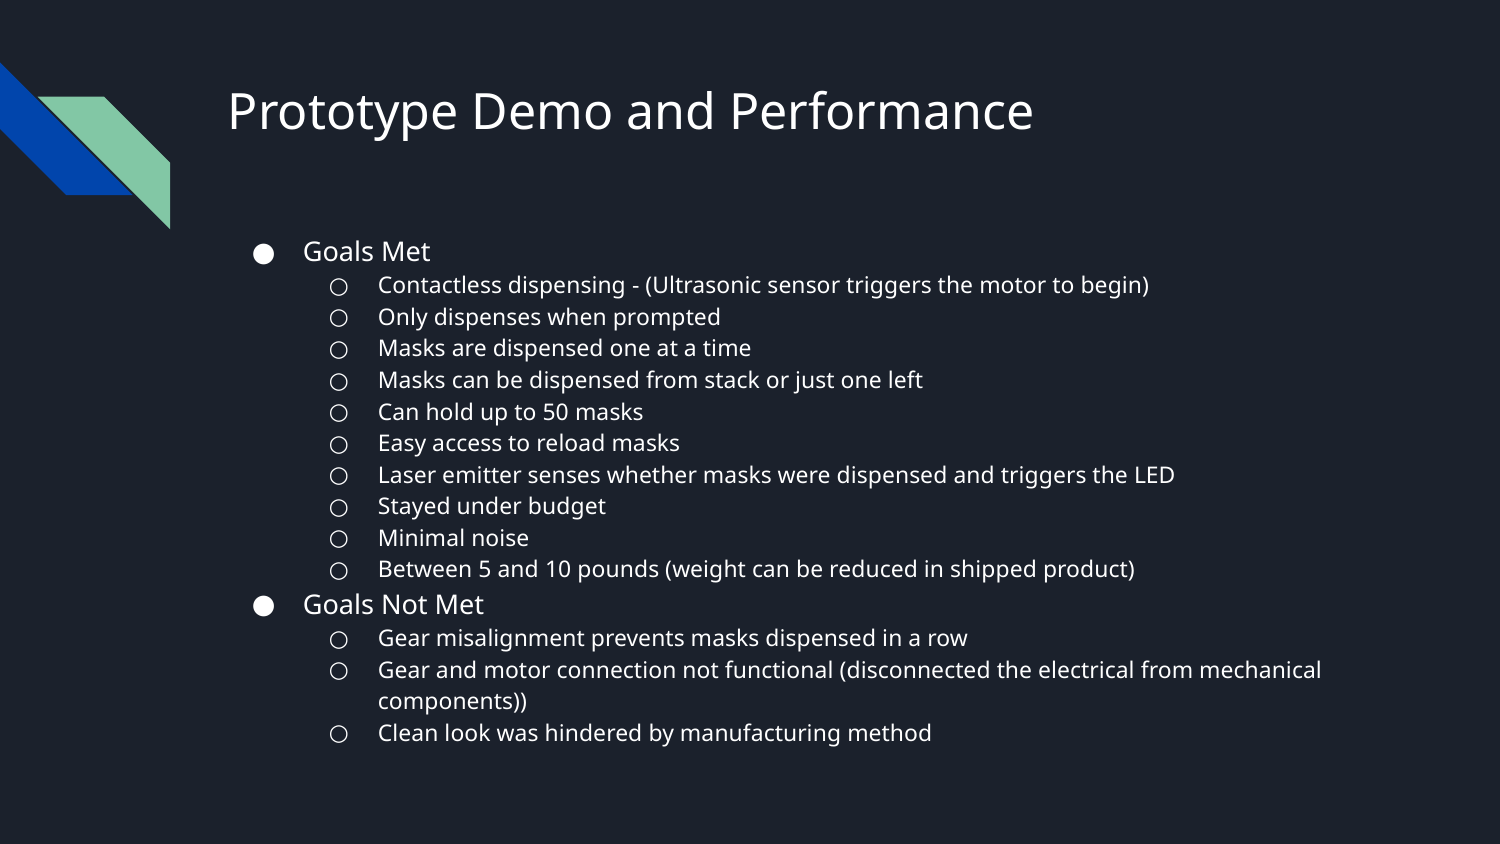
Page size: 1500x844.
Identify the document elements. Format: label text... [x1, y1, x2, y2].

list Goals Met Contactless dispensing - (Ultrasonic sensor triggers the motor to begin) Only dispenses when prompted Masks are dispensed one at a time Masks can be dispensed from stack or just one left Can hold up to 50 masks Easy access to reload masks Laser emitter senses whether masks were dispensed and triggers the LED Stayed under budget Minimal noise Between 5 and 10 pounds (weight can be reduced in shipped product) Goals Not Met Gear misalignment prevents masks dispensed in a row Gear and motor connection not functional (disconnected the electrical from mechanical components)) Clean look was hindered by manufacturing method [212, 214, 1368, 693]
title Prototype Demo and Performance [212, 64, 1368, 214]
